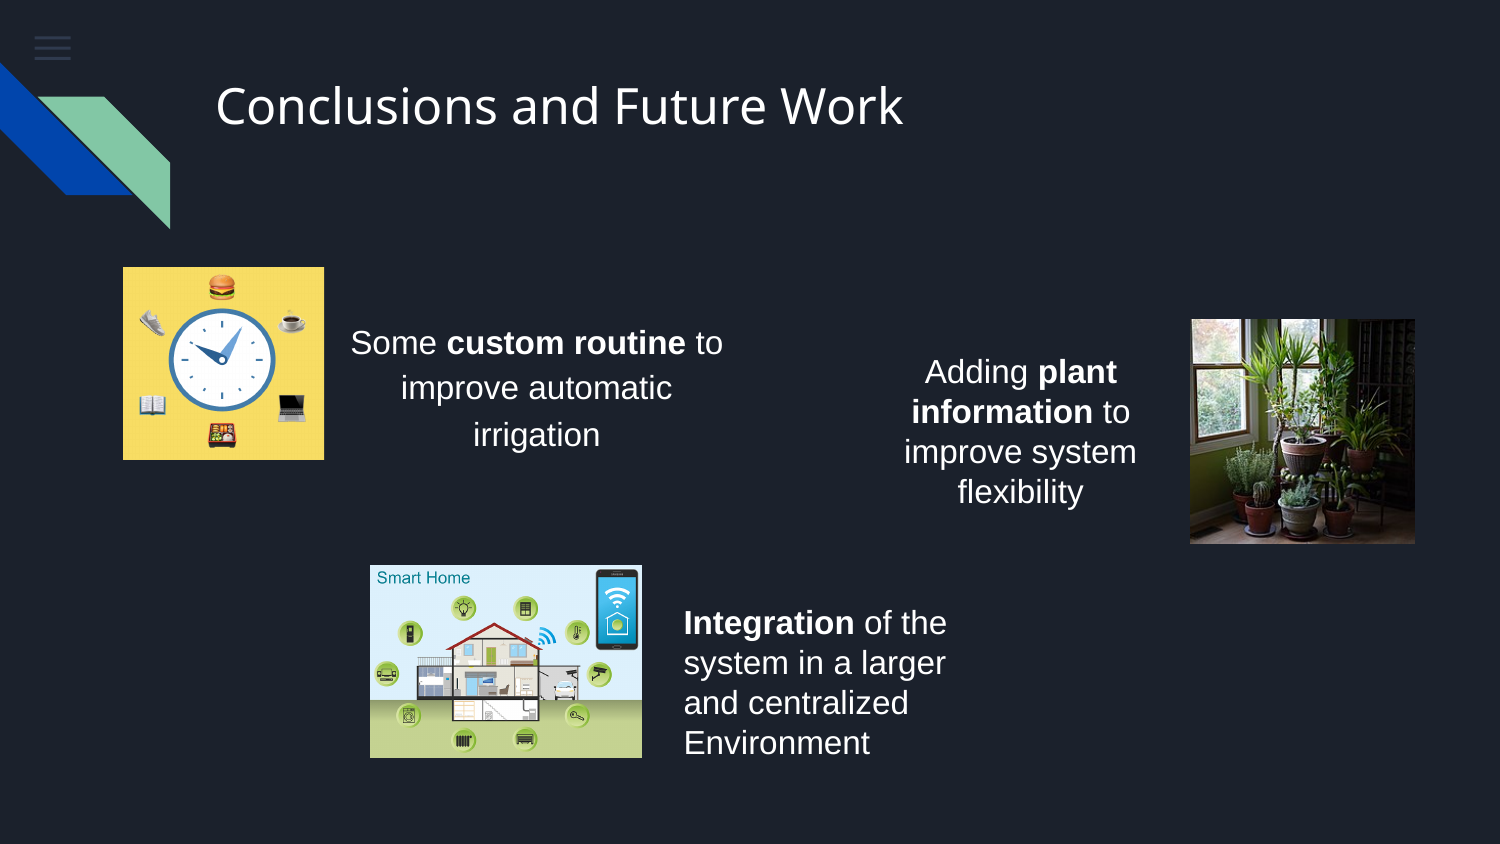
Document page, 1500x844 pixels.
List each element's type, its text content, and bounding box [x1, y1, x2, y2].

picture [122, 267, 325, 460]
list Some custom routine to improve automatic irrigation [329, 299, 750, 460]
title Conclusions and Future Work [200, 59, 1123, 173]
text_box Adding plant information to improve system flexibility [851, 335, 1185, 525]
picture [370, 565, 642, 759]
text_box Integration of the system in a larger and centralized Environment [668, 586, 996, 776]
picture [1190, 318, 1415, 544]
